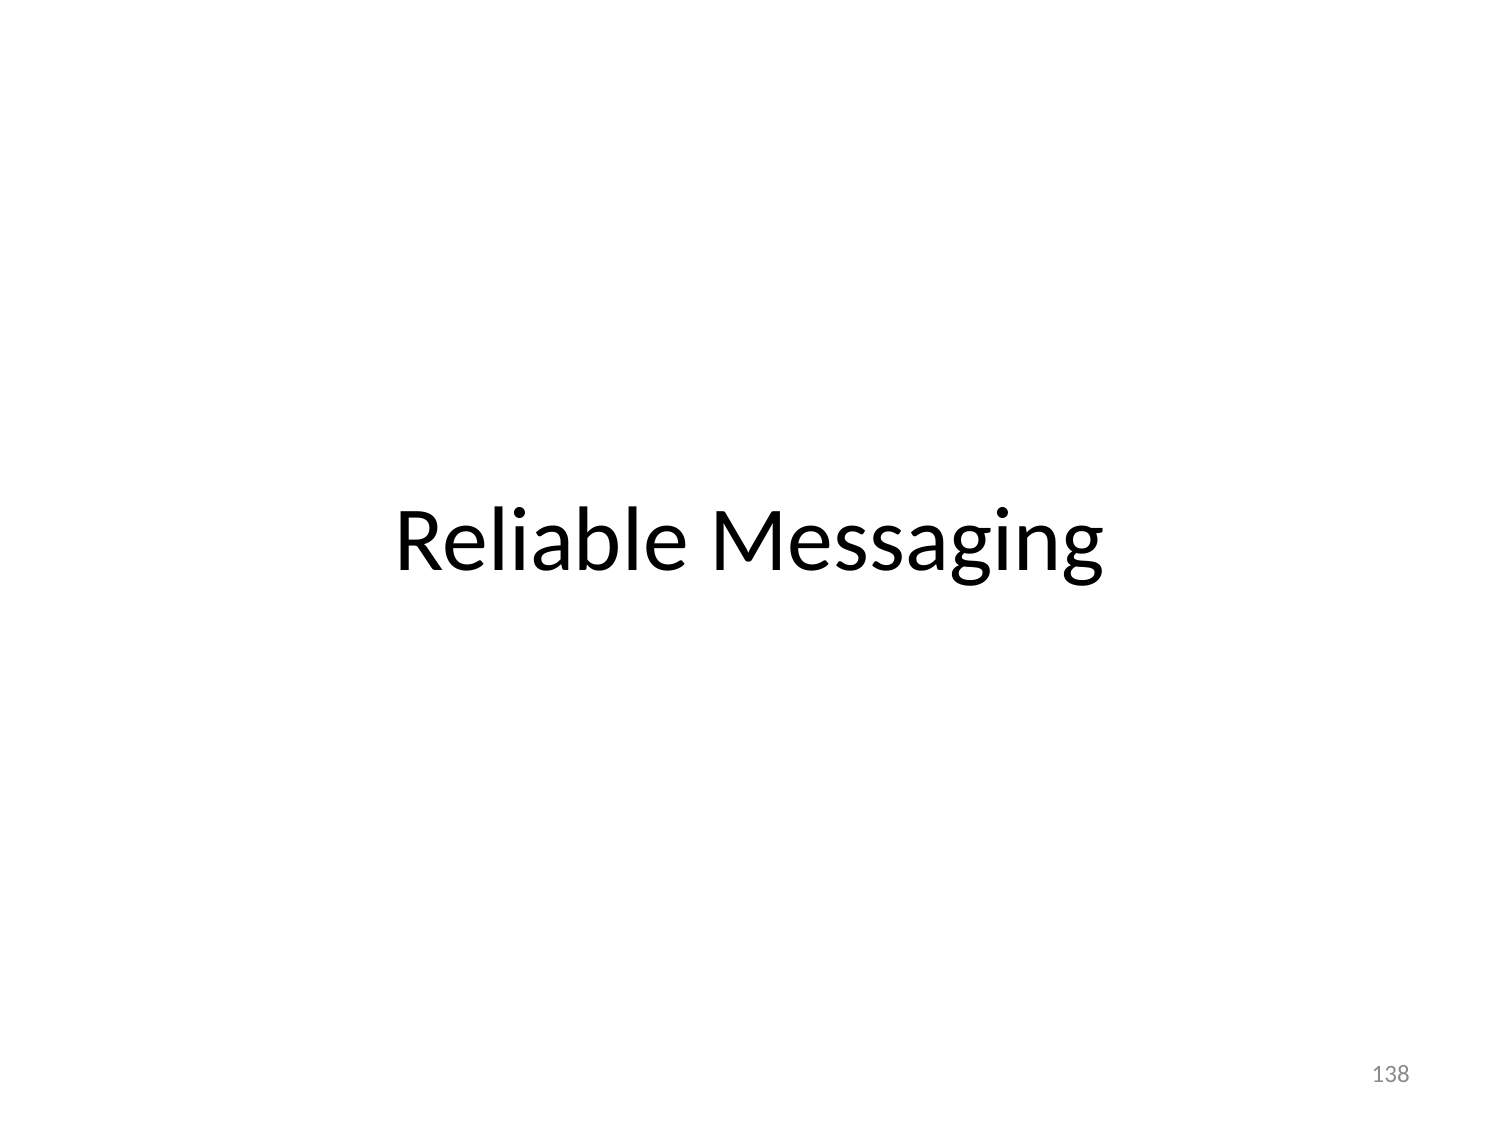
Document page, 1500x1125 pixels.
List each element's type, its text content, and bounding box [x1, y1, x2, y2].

slide_number 138 [1074, 1042, 1425, 1103]
text_box Reliable Messaging [52, 478, 1448, 563]
